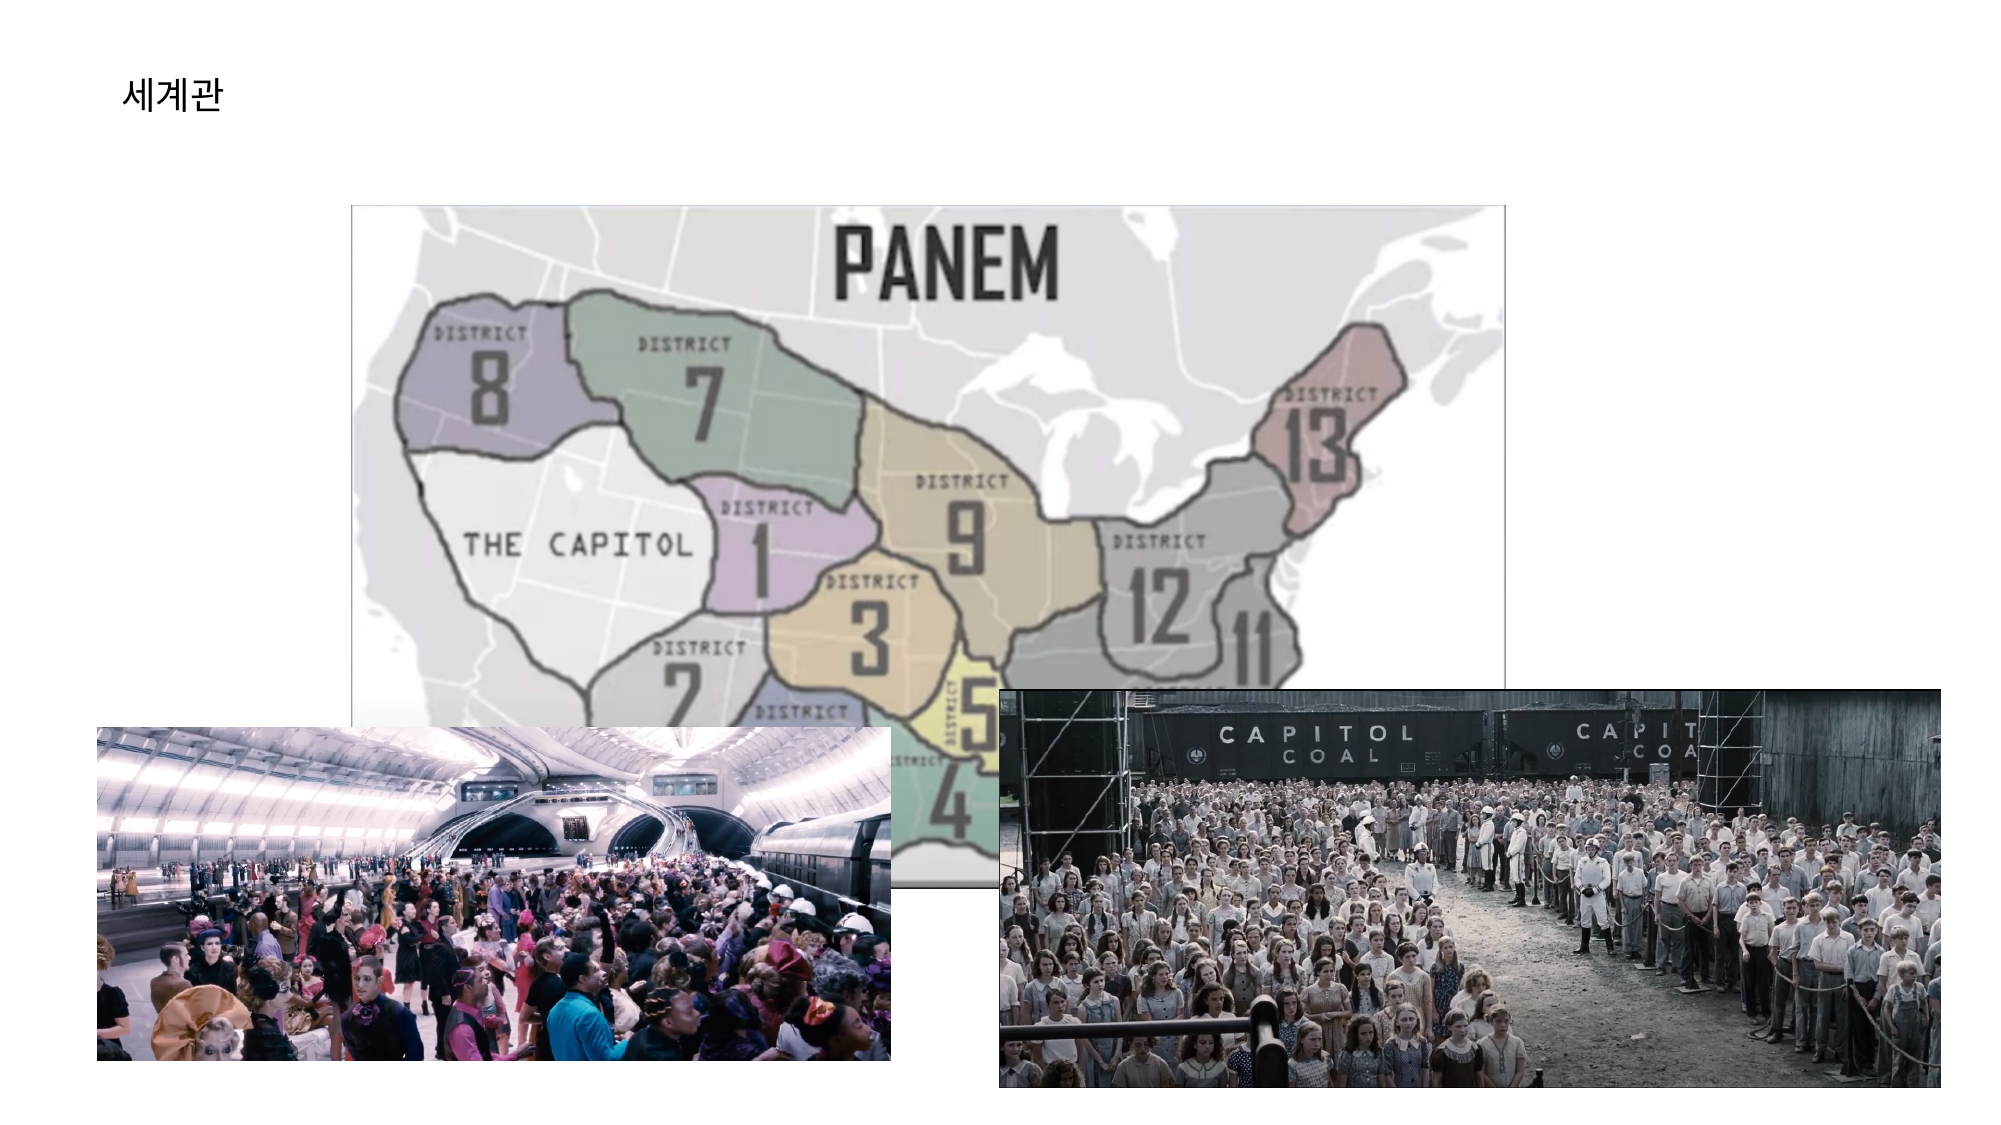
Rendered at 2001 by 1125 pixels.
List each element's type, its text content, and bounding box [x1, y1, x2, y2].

picture [97, 205, 1941, 1088]
text_box 세계관 [106, 64, 1106, 125]
